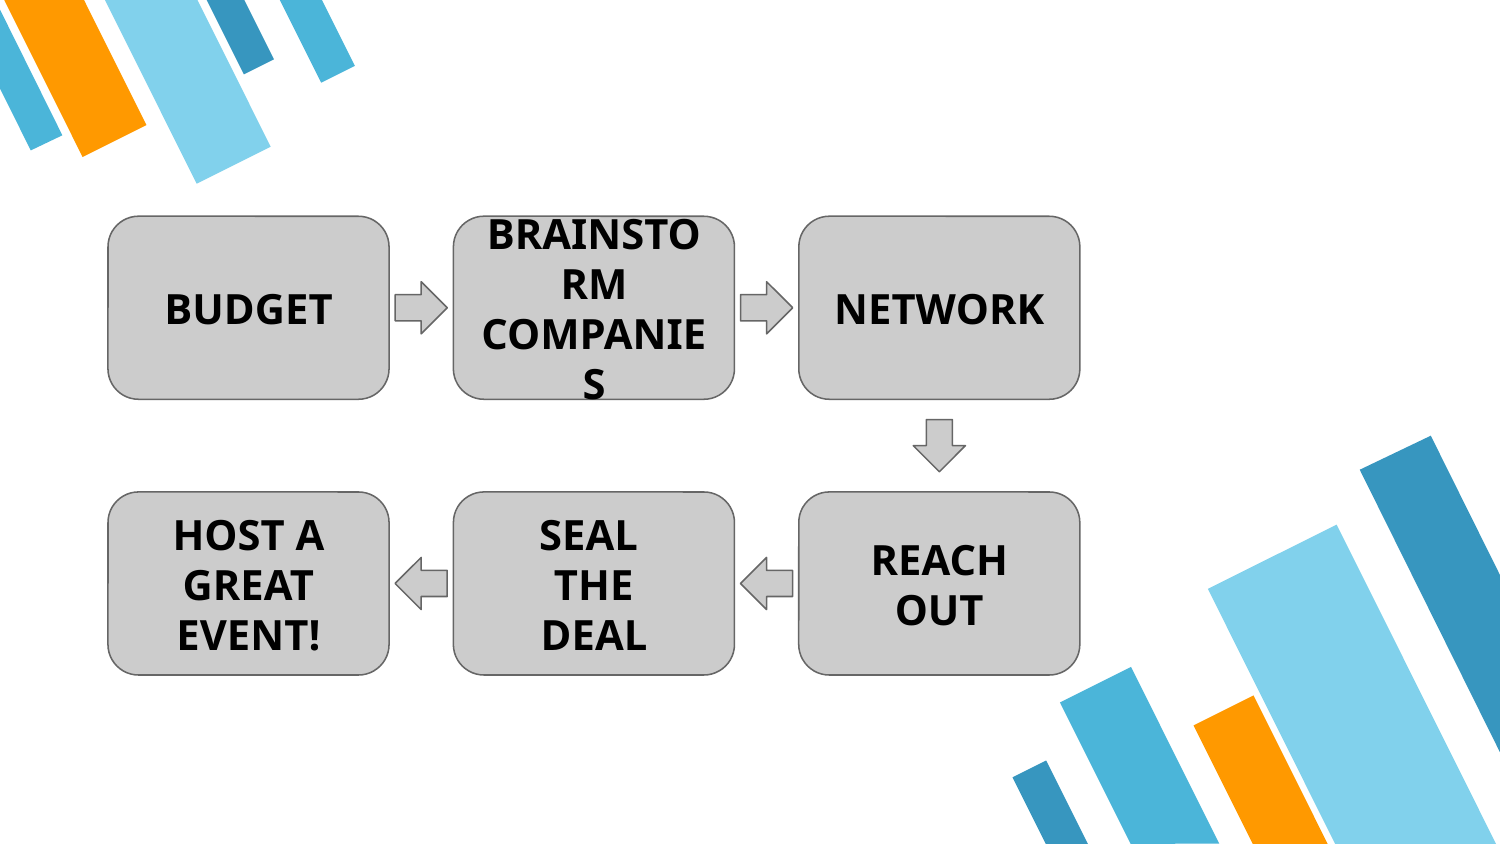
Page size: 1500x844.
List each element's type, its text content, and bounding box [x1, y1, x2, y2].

text_box BUDGET [107, 216, 390, 400]
text_box HOST A GREAT EVENT! [107, 491, 390, 676]
text_box SEAL THE DEAL [453, 491, 735, 676]
text_box [913, 419, 966, 472]
text_box [395, 557, 448, 610]
text_box [740, 557, 793, 610]
text_box REACH OUT [798, 491, 1080, 676]
text_box BRAINSTORM COMPANIES [453, 216, 735, 400]
text_box [740, 281, 793, 334]
text_box NETWORK [798, 216, 1080, 400]
text_box [395, 281, 448, 334]
